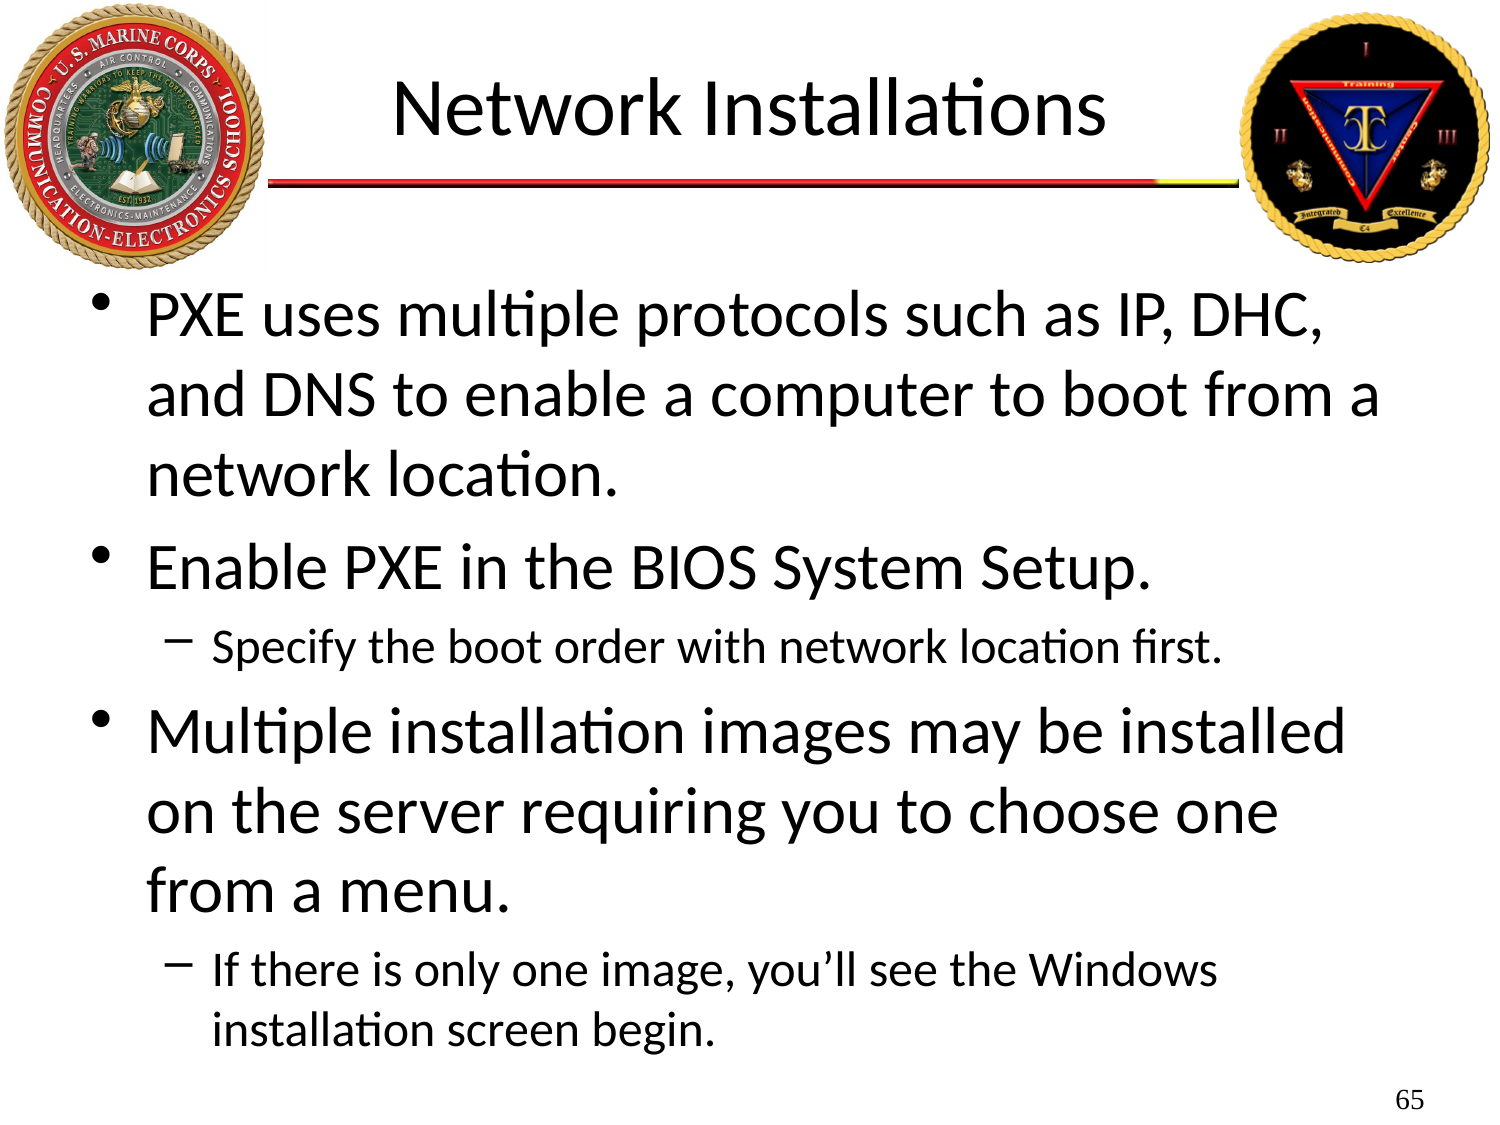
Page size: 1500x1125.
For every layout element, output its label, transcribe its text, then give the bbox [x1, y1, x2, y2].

list PXE uses multiple protocols such as IP, DHC, and DNS to enable a computer to boot from a network location. Enable PXE in the BIOS System Setup. Specify the boot order with network location first. Multiple installation images may be installed on the server requiring you to choose one from a menu. If there is only one image, you’ll see the Windows installation screen begin. [75, 262, 1425, 1005]
picture [0, 0, 268, 274]
title Network Installations [75, 45, 1425, 233]
picture [1239, 12, 1490, 263]
